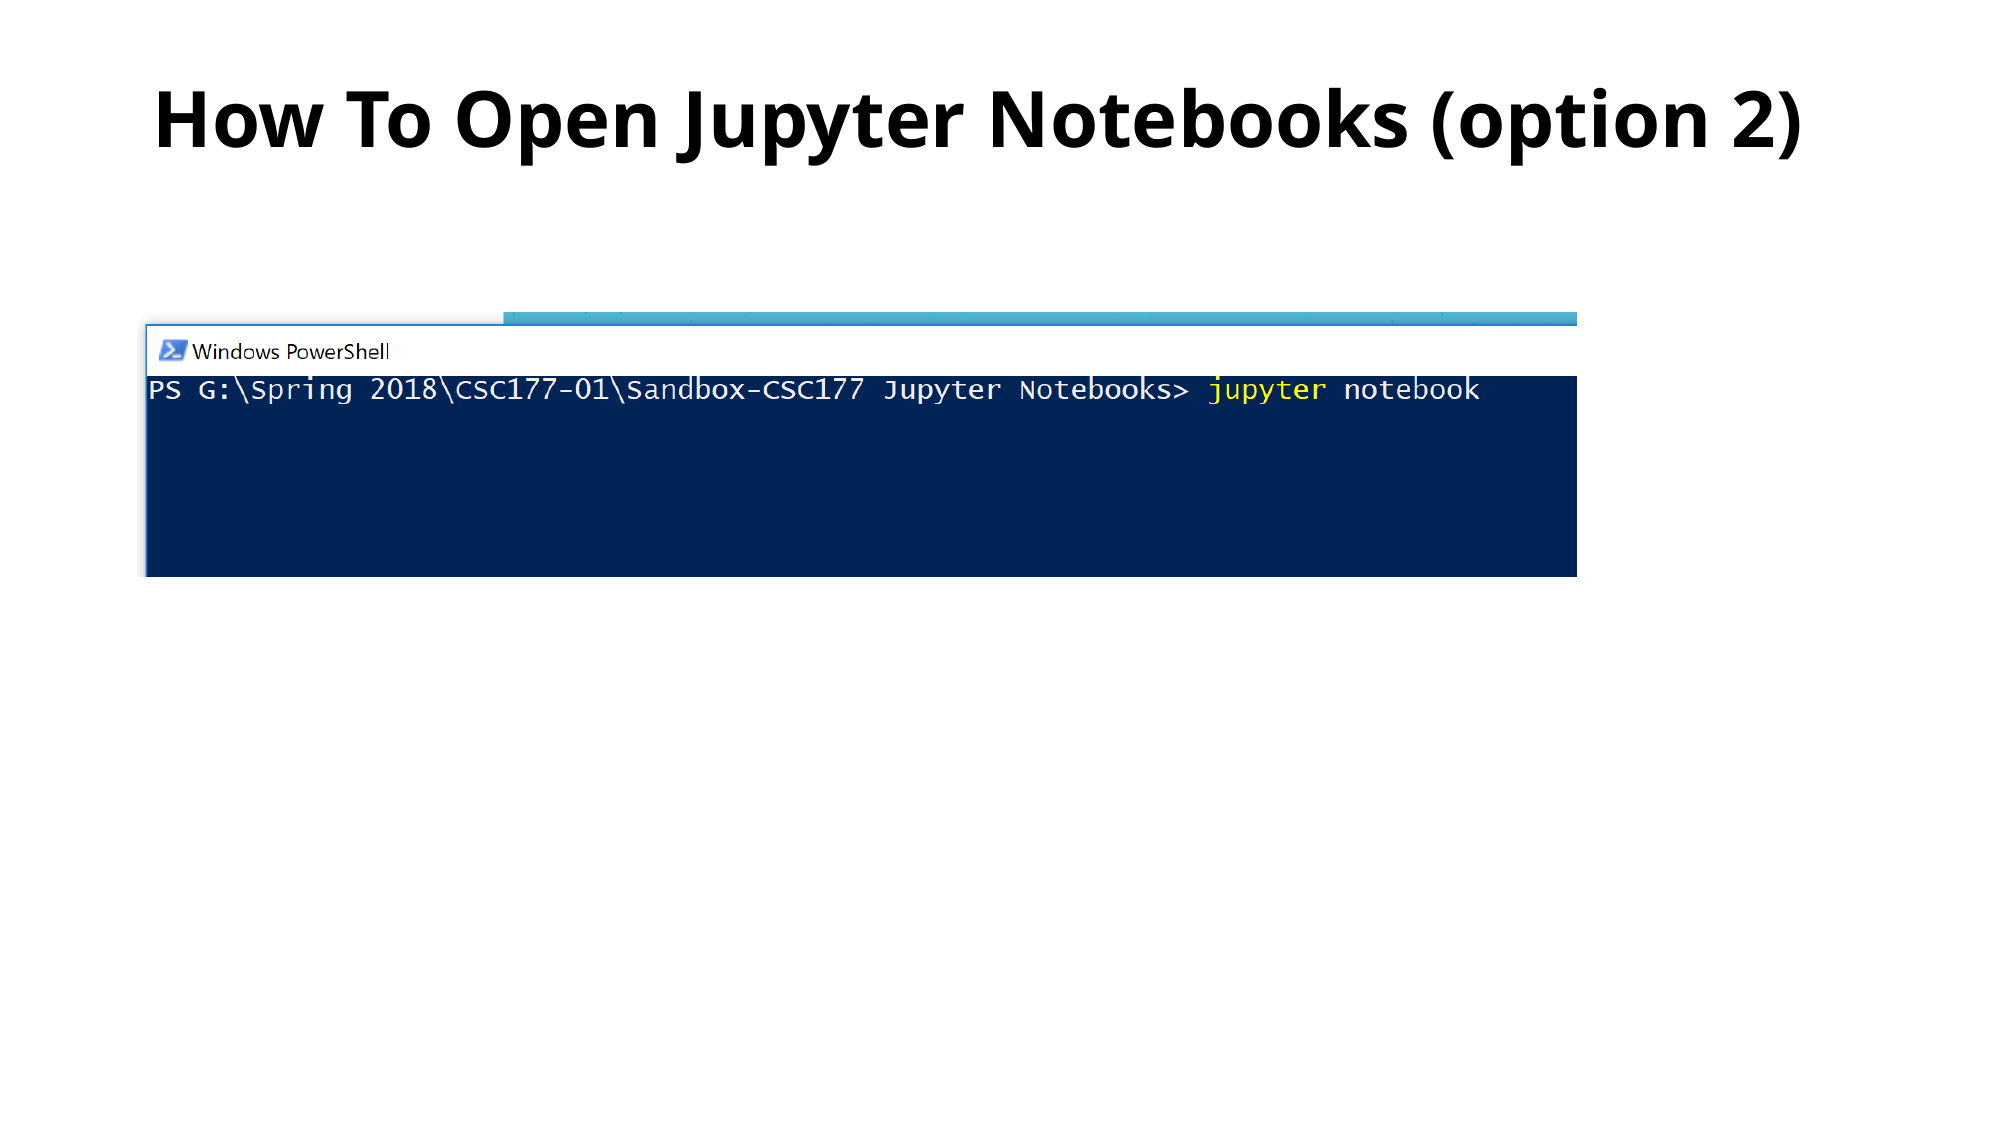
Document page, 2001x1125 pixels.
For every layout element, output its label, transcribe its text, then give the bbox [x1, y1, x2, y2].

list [137, 312, 1577, 577]
title How To Open Jupyter Notebooks (option 2) [137, 59, 1863, 278]
